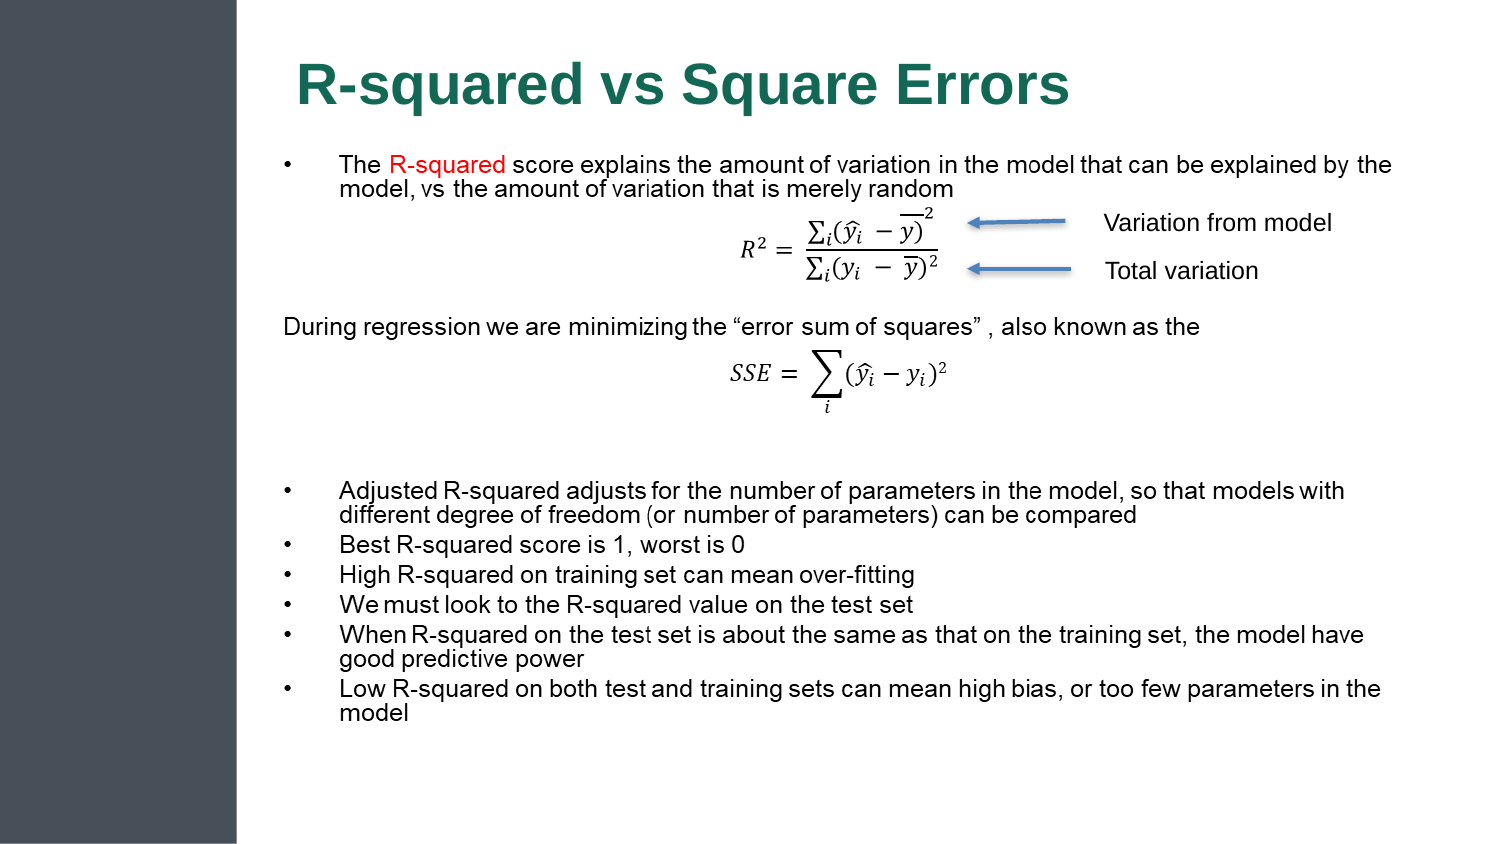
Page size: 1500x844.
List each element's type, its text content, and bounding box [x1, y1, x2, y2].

title R-squared vs Square Errors [281, 11, 1425, 152]
text_box Variation from model [1088, 199, 1357, 245]
text_box Total variation [1089, 246, 1283, 293]
picture [0, 0, 1500, 844]
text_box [966, 220, 1066, 224]
list [267, 118, 1412, 789]
